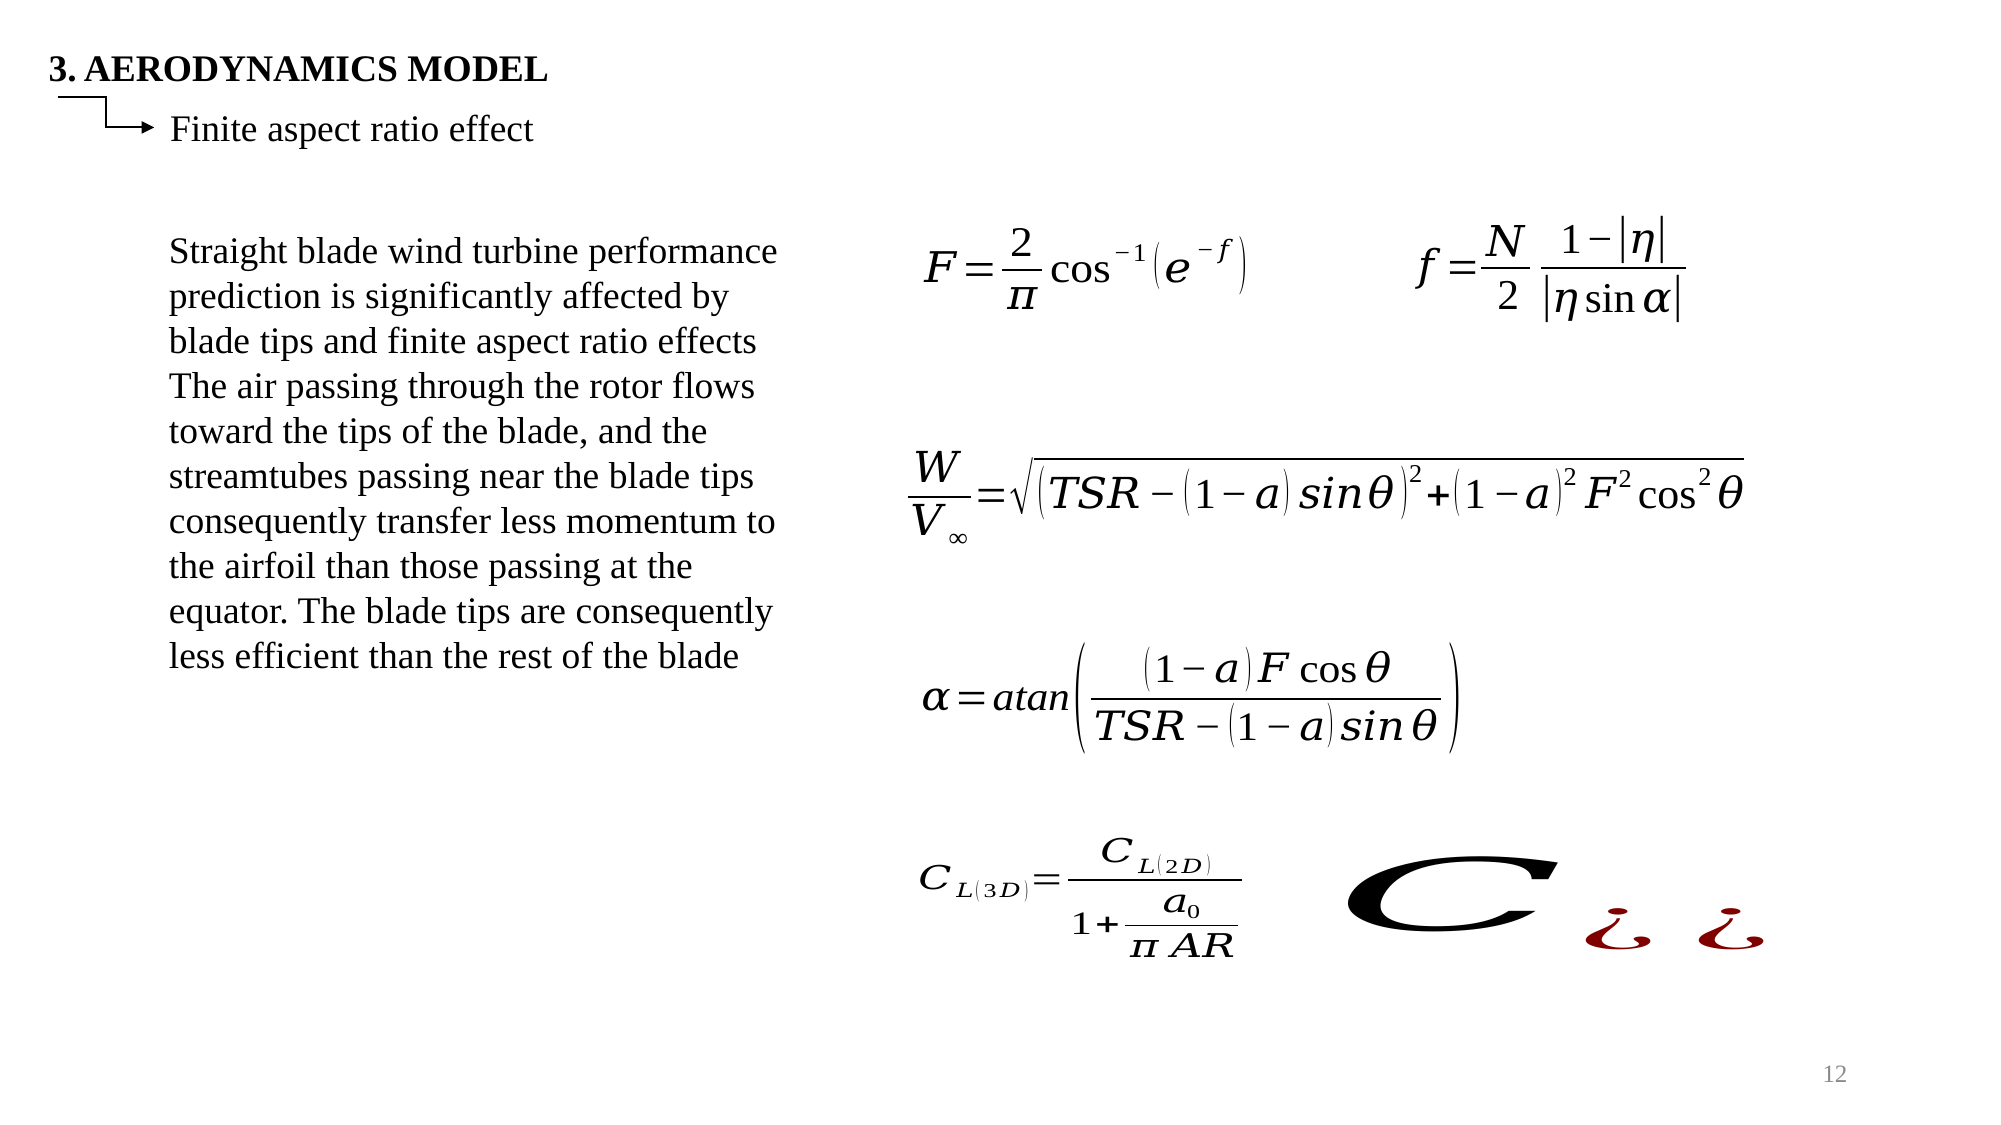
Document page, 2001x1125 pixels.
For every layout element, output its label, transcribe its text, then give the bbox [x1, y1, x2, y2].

text_box Finite aspect ratio effect [155, 97, 550, 157]
slide_number 12 [1412, 1042, 1863, 1103]
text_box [58, 97, 155, 128]
text_box Straight blade wind turbine performance prediction is significantly affected by blade tips and finite aspect ratio effects The air passing through the rotor flows toward the tips of the blade, and the streamtubes passing near the blade tips consequently transfer less momentum to the airfoil than those passing at the equator. The blade tips are consequently less efficient than the rest of the blade [154, 218, 803, 683]
text_box 3. AERODYNAMICS MODEL [33, 36, 565, 97]
